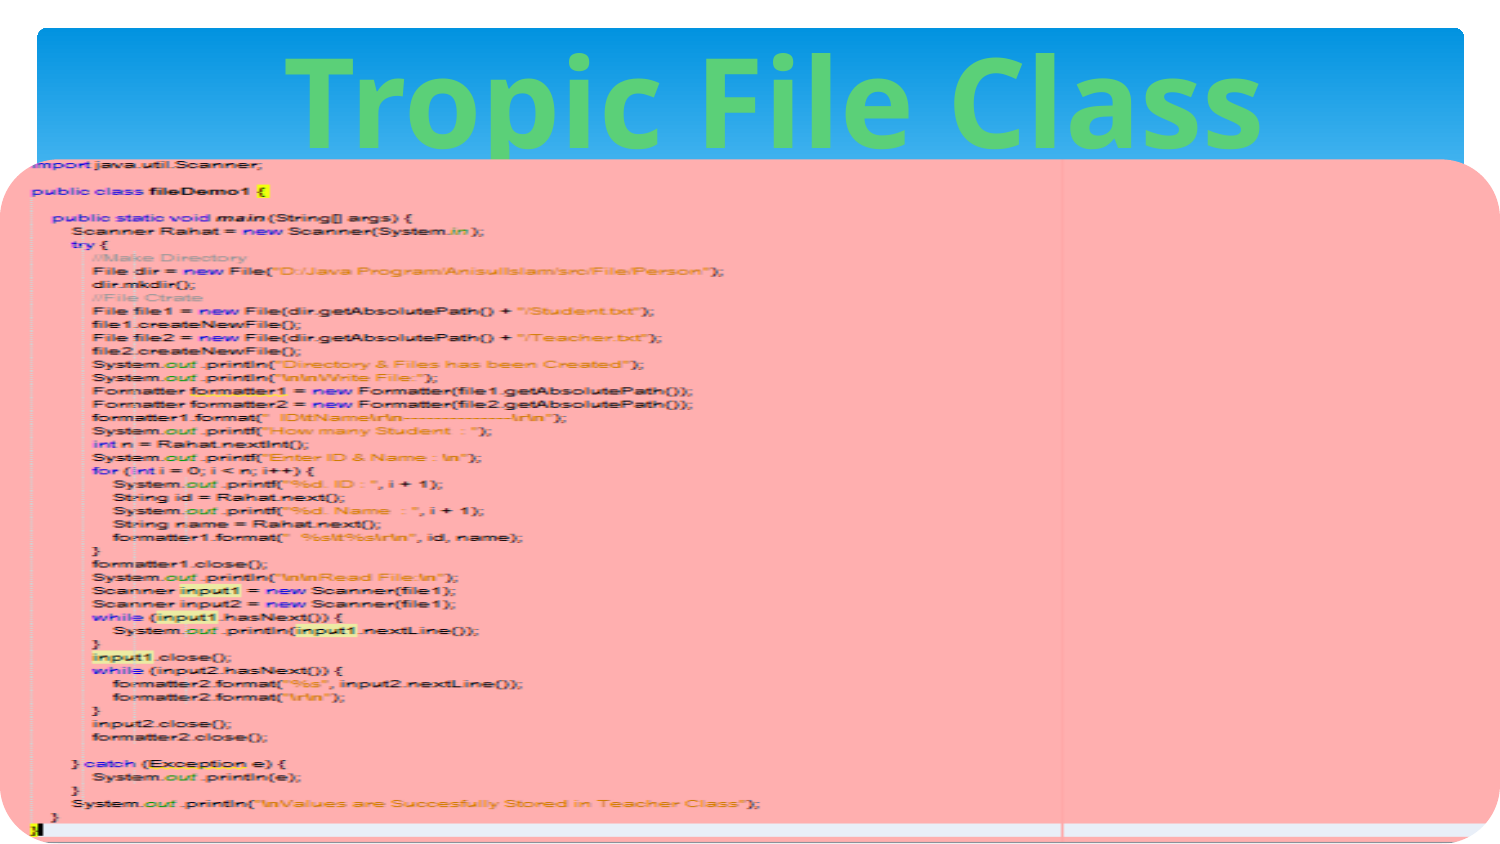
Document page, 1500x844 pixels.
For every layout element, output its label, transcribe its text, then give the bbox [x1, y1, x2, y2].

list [0, 159, 1500, 844]
text_box Tropic File Class [99, 21, 1450, 157]
